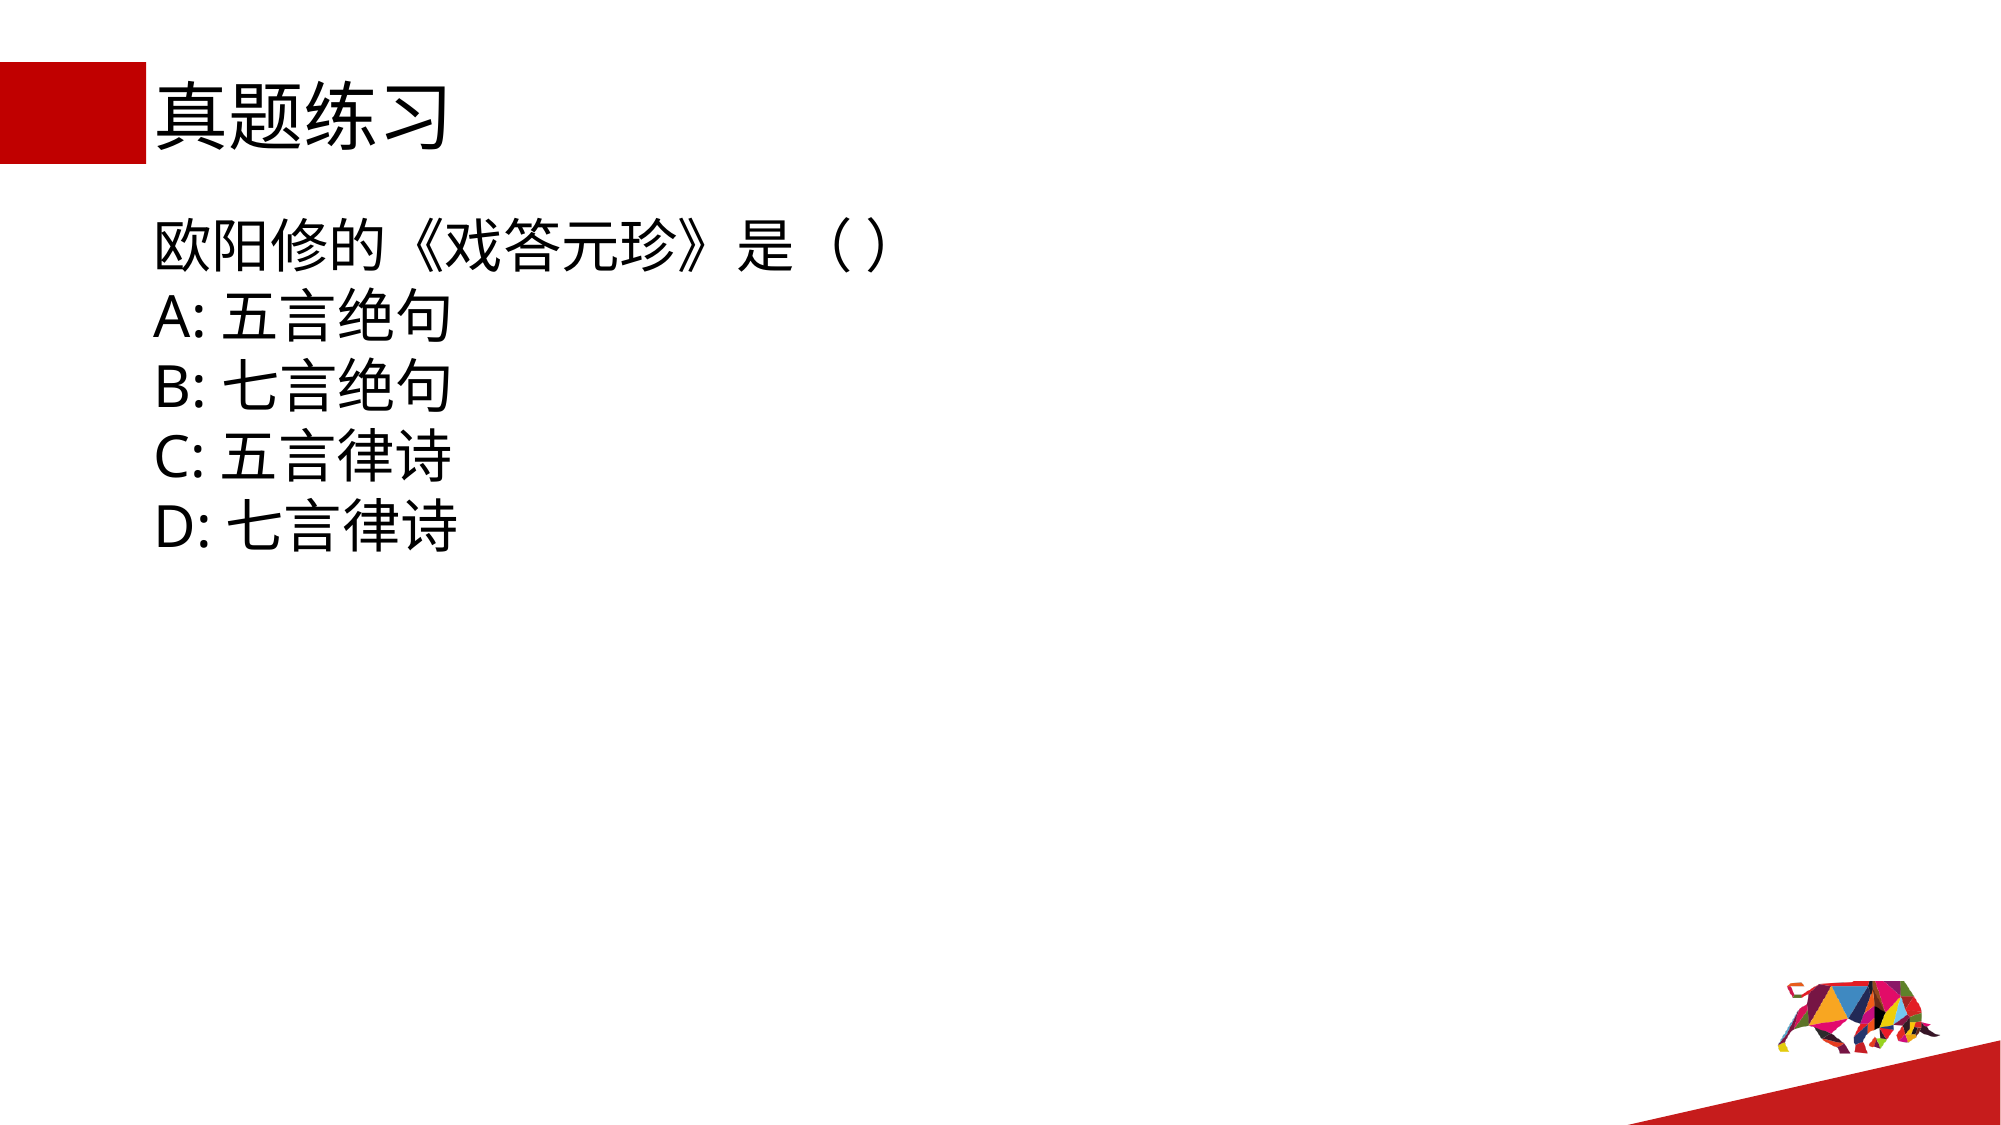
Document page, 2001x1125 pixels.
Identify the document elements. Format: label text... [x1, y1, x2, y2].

picture [1872, 981, 1941, 1059]
title 真题练习 [145, 61, 1947, 203]
list 欧阳修的《戏答元珍》是（ ） A:五言绝句 B:七言绝句 C:五言律诗 D:七言律诗 [145, 203, 1872, 1080]
